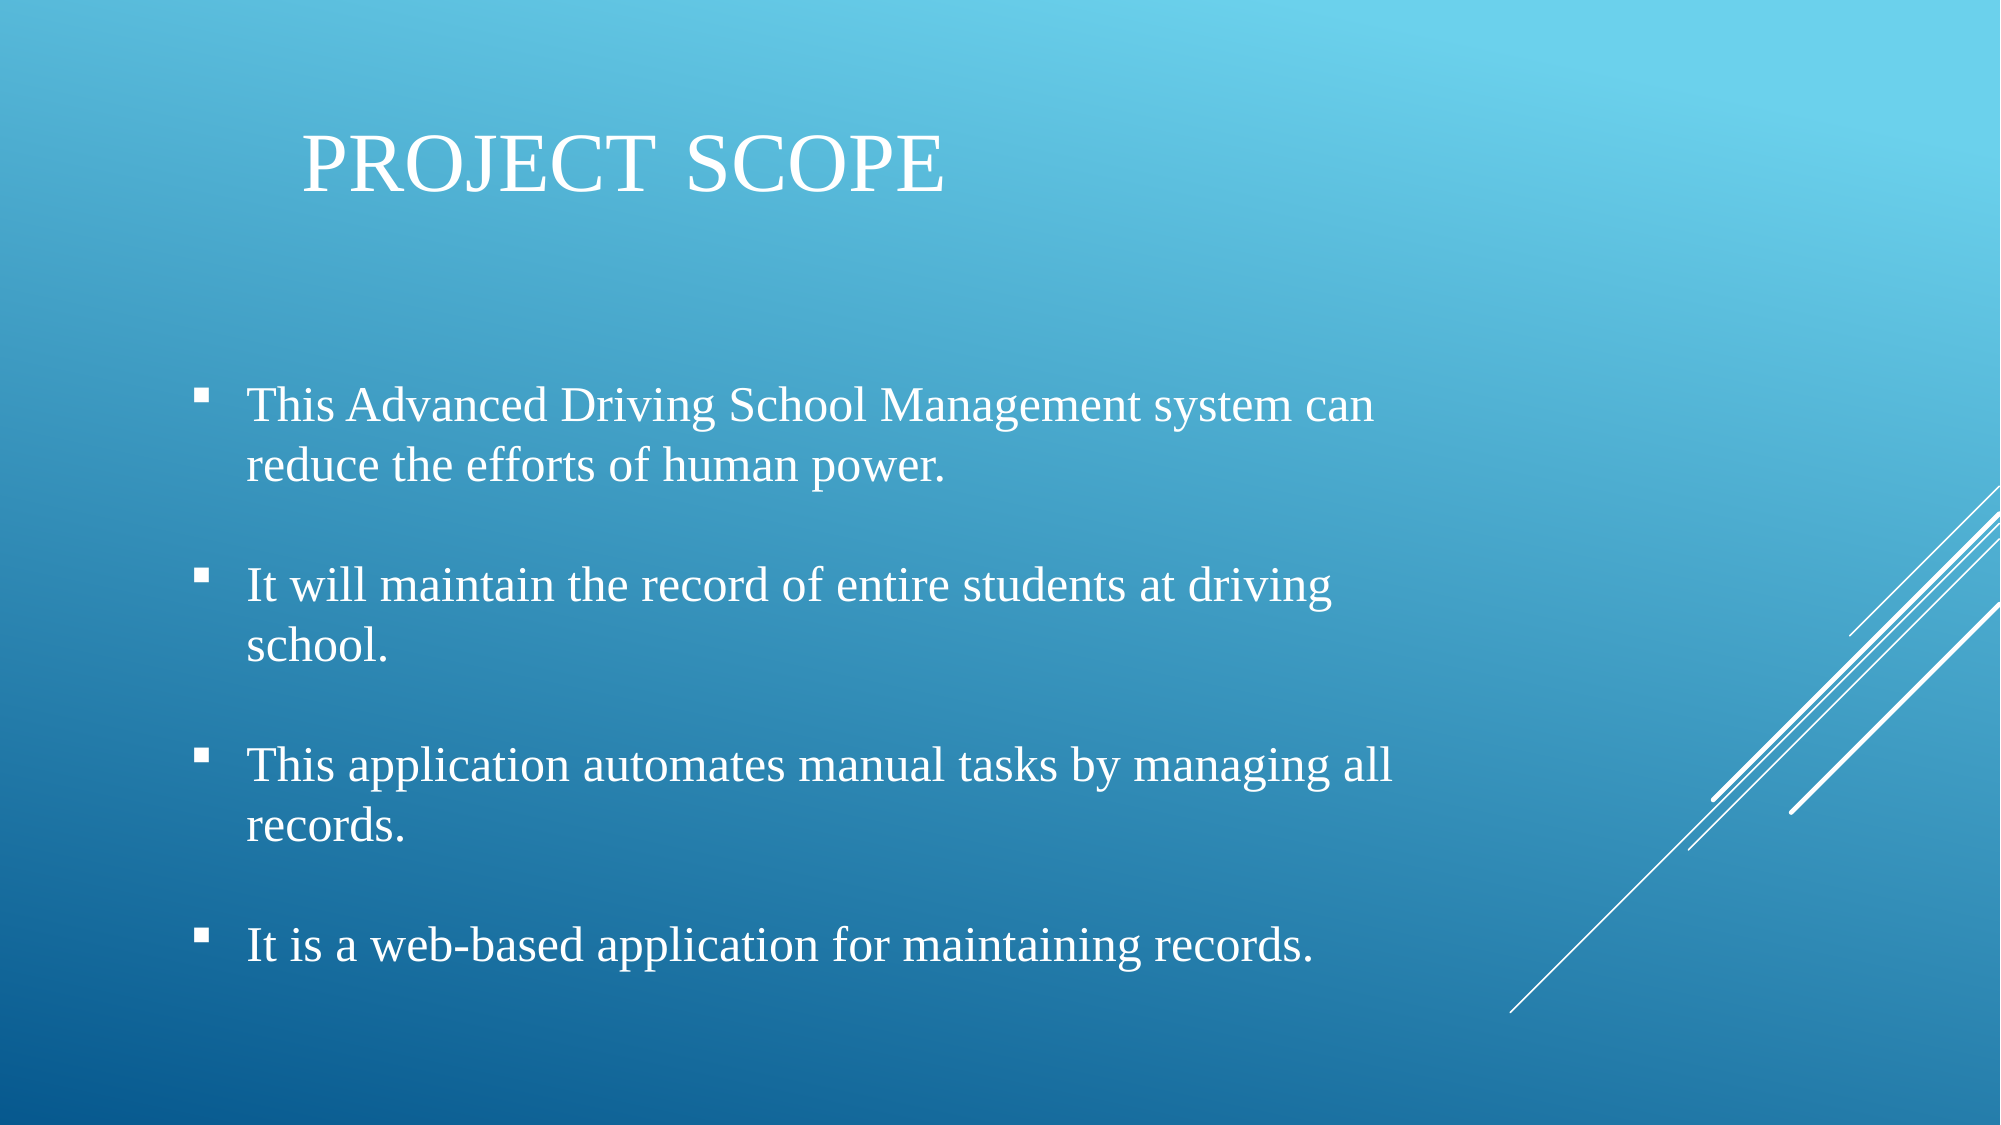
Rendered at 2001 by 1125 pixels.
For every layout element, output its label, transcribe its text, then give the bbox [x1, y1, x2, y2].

text_box This Advanced Driving School Management system can reduce the efforts of human power. It will maintain the record of entire students at driving school. This application automates manual tasks by managing all records. It is a web-based application for maintaining records. [175, 264, 1437, 1125]
title PROJECT SCOPE [286, 99, 1407, 216]
